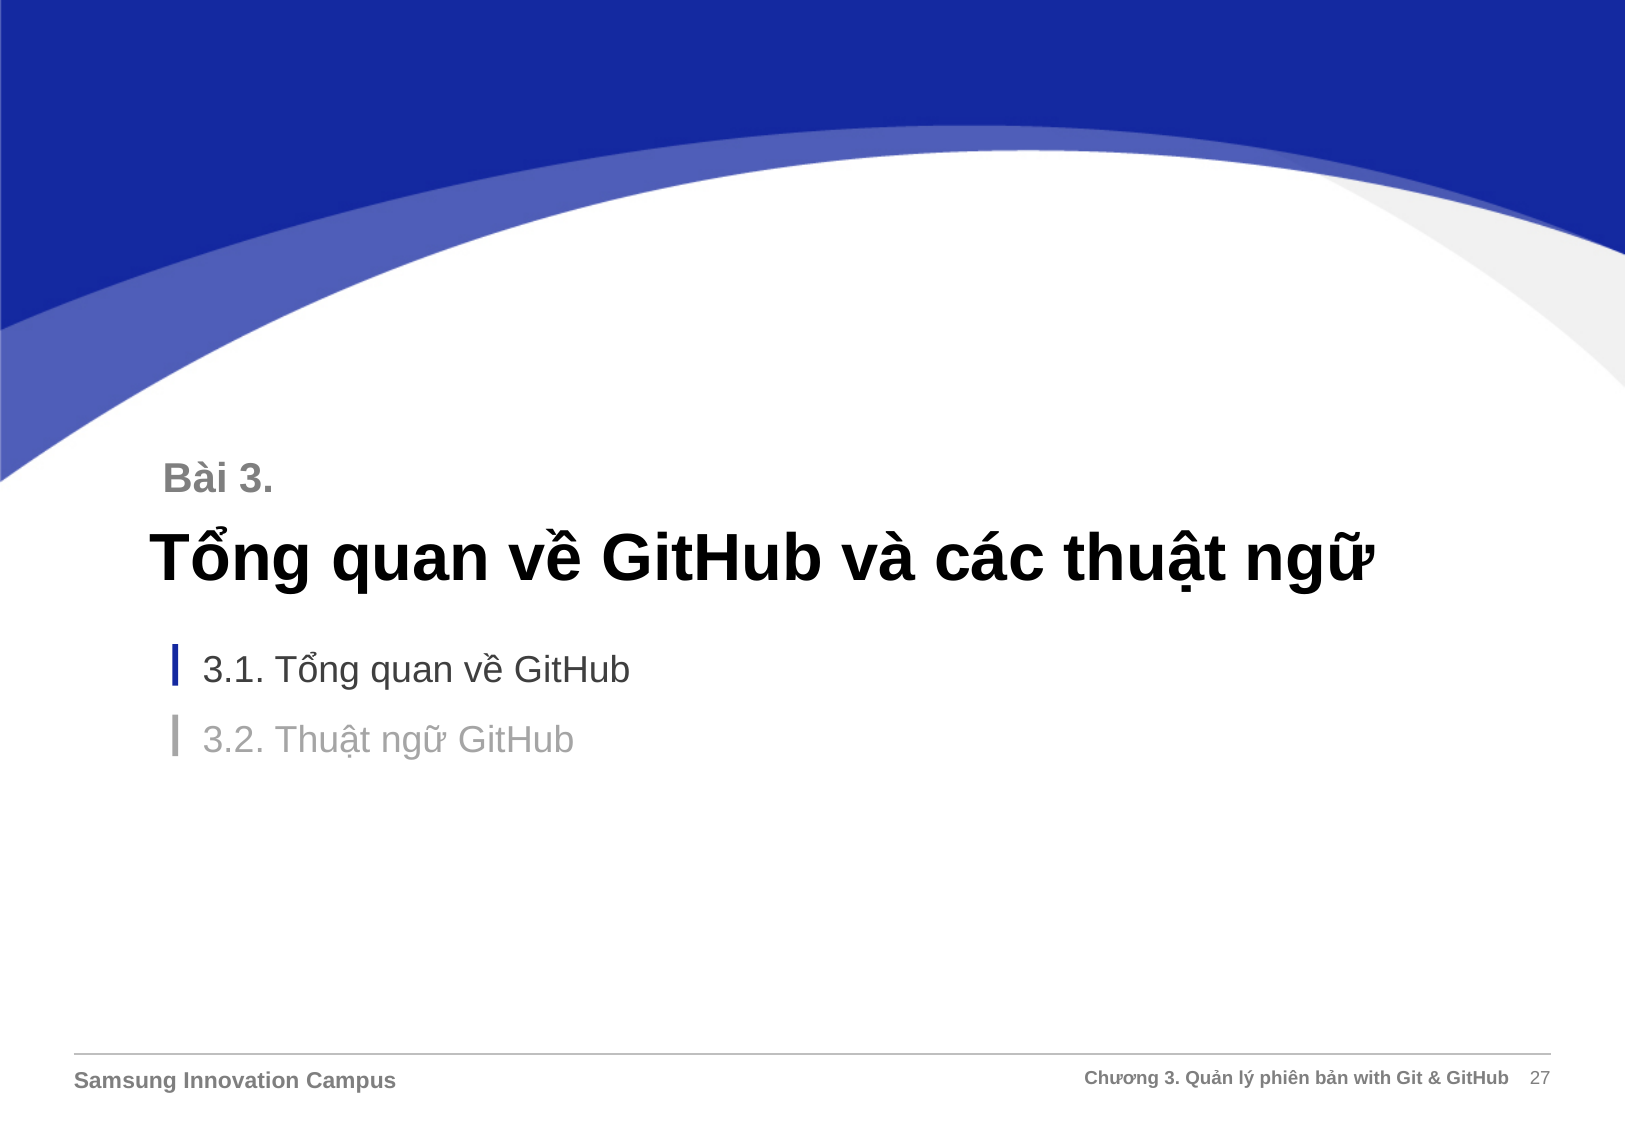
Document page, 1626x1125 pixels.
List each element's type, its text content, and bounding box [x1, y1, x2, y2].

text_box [172, 643, 1108, 761]
text_box Bài 3. [162, 450, 1062, 502]
text_box Tổng quan về GitHub và các thuật ngữ [149, 514, 1554, 595]
picture [0, 0, 1625, 1125]
